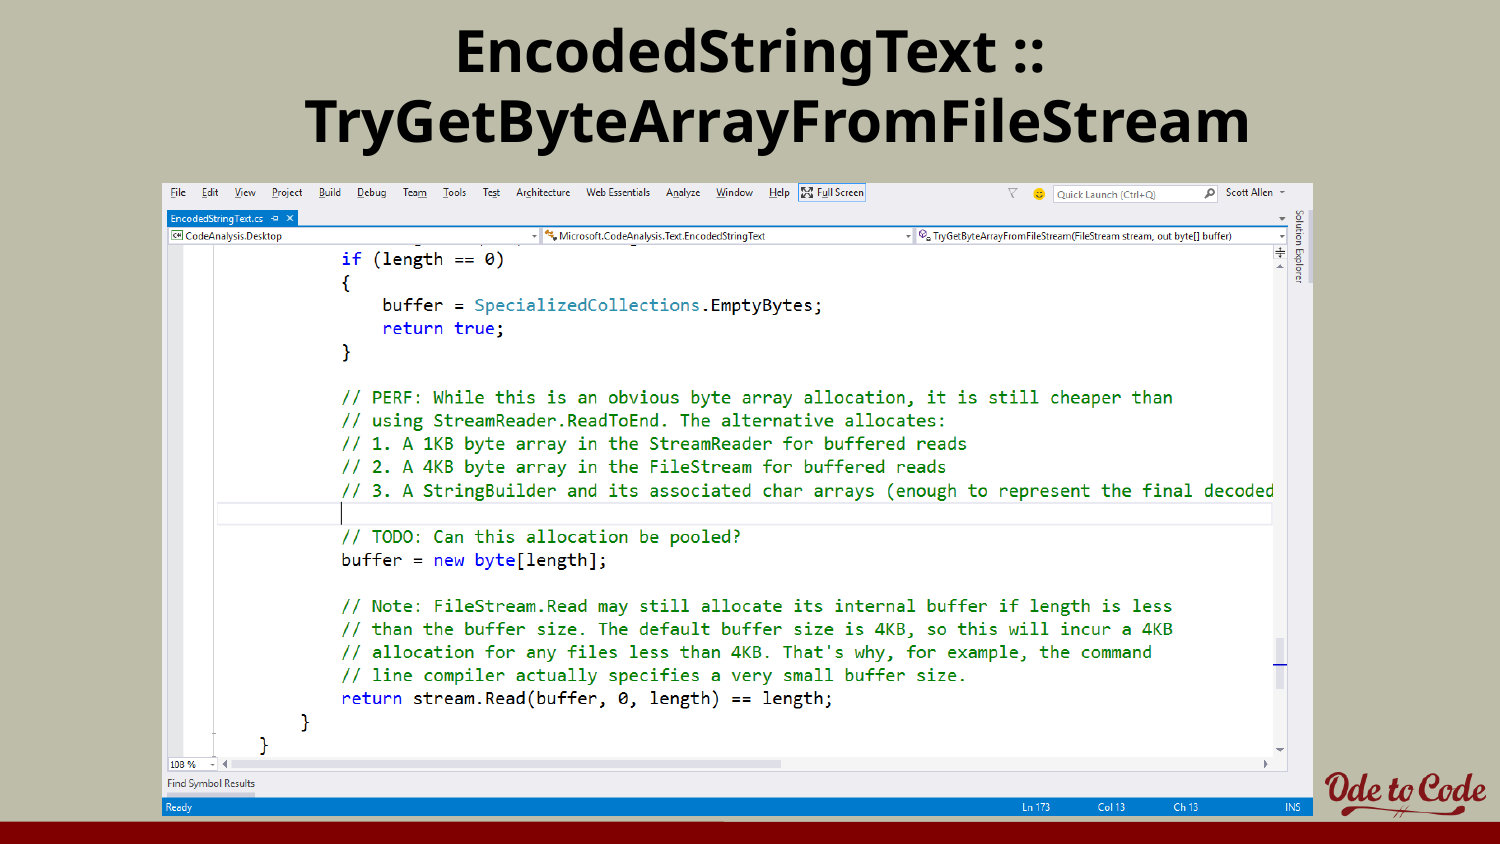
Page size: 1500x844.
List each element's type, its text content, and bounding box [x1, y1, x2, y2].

title EncodedStringText :: TryGetByteArrayFromFileStream [74, 37, 1426, 132]
picture [162, 183, 1313, 816]
picture [1325, 772, 1486, 818]
